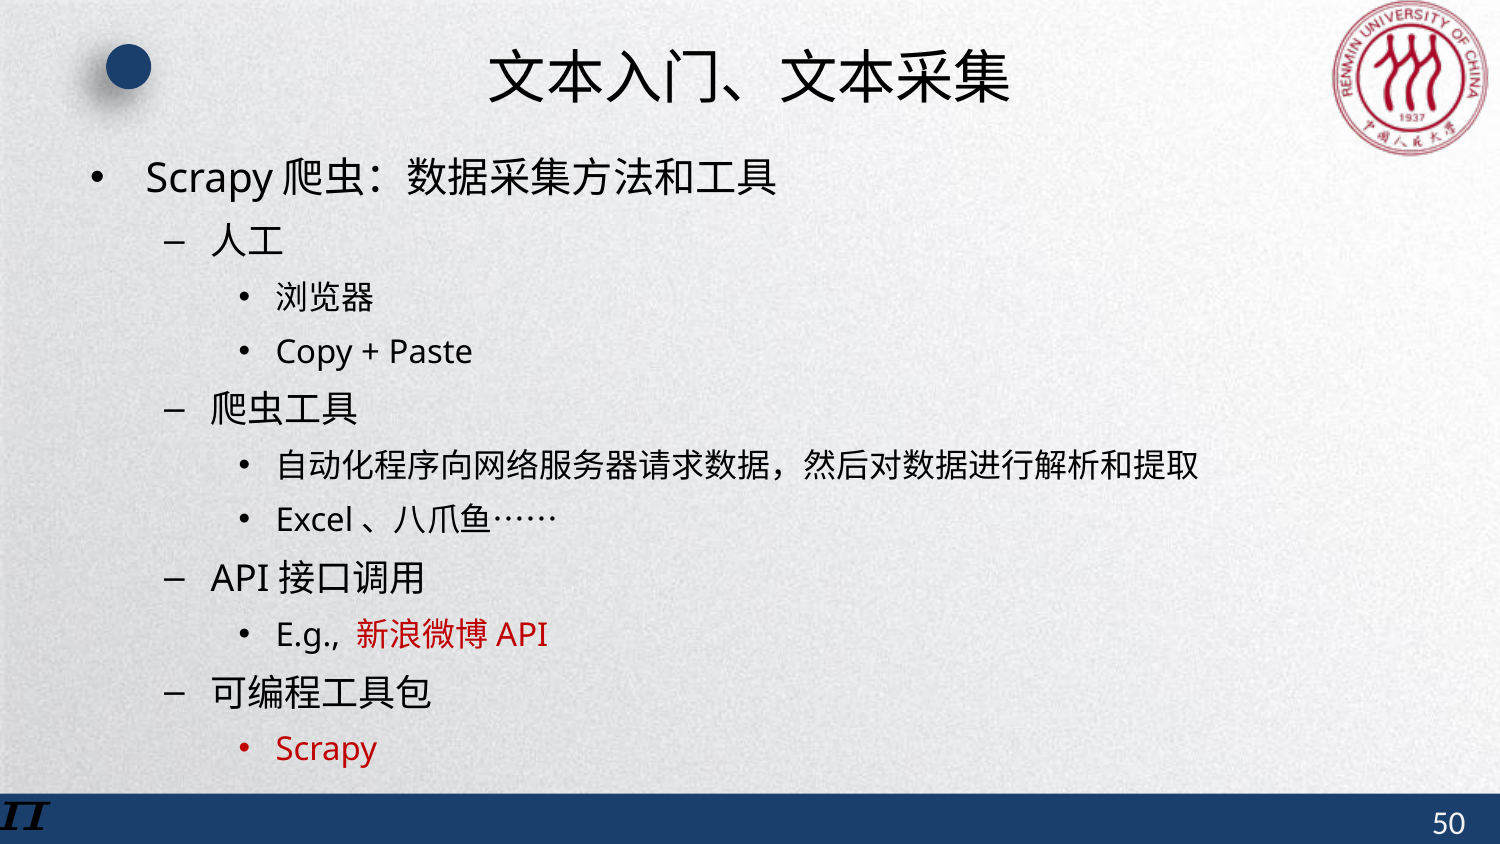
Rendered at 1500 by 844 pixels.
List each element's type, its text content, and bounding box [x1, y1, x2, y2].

picture [0, 0, 1500, 793]
title 文本入门、文本采集 [75, 33, 1425, 116]
list Scrapy爬虫：数据采集方法和工具 人工 浏览器 Copy + Paste 爬虫工具 自动化程序向网络服务器请求数据，然后对数据进行解析和提取 Excel、八爪鱼…… API接口调用 E.g., 新浪微博API 可编程工具包 Scrapy [75, 134, 1425, 781]
